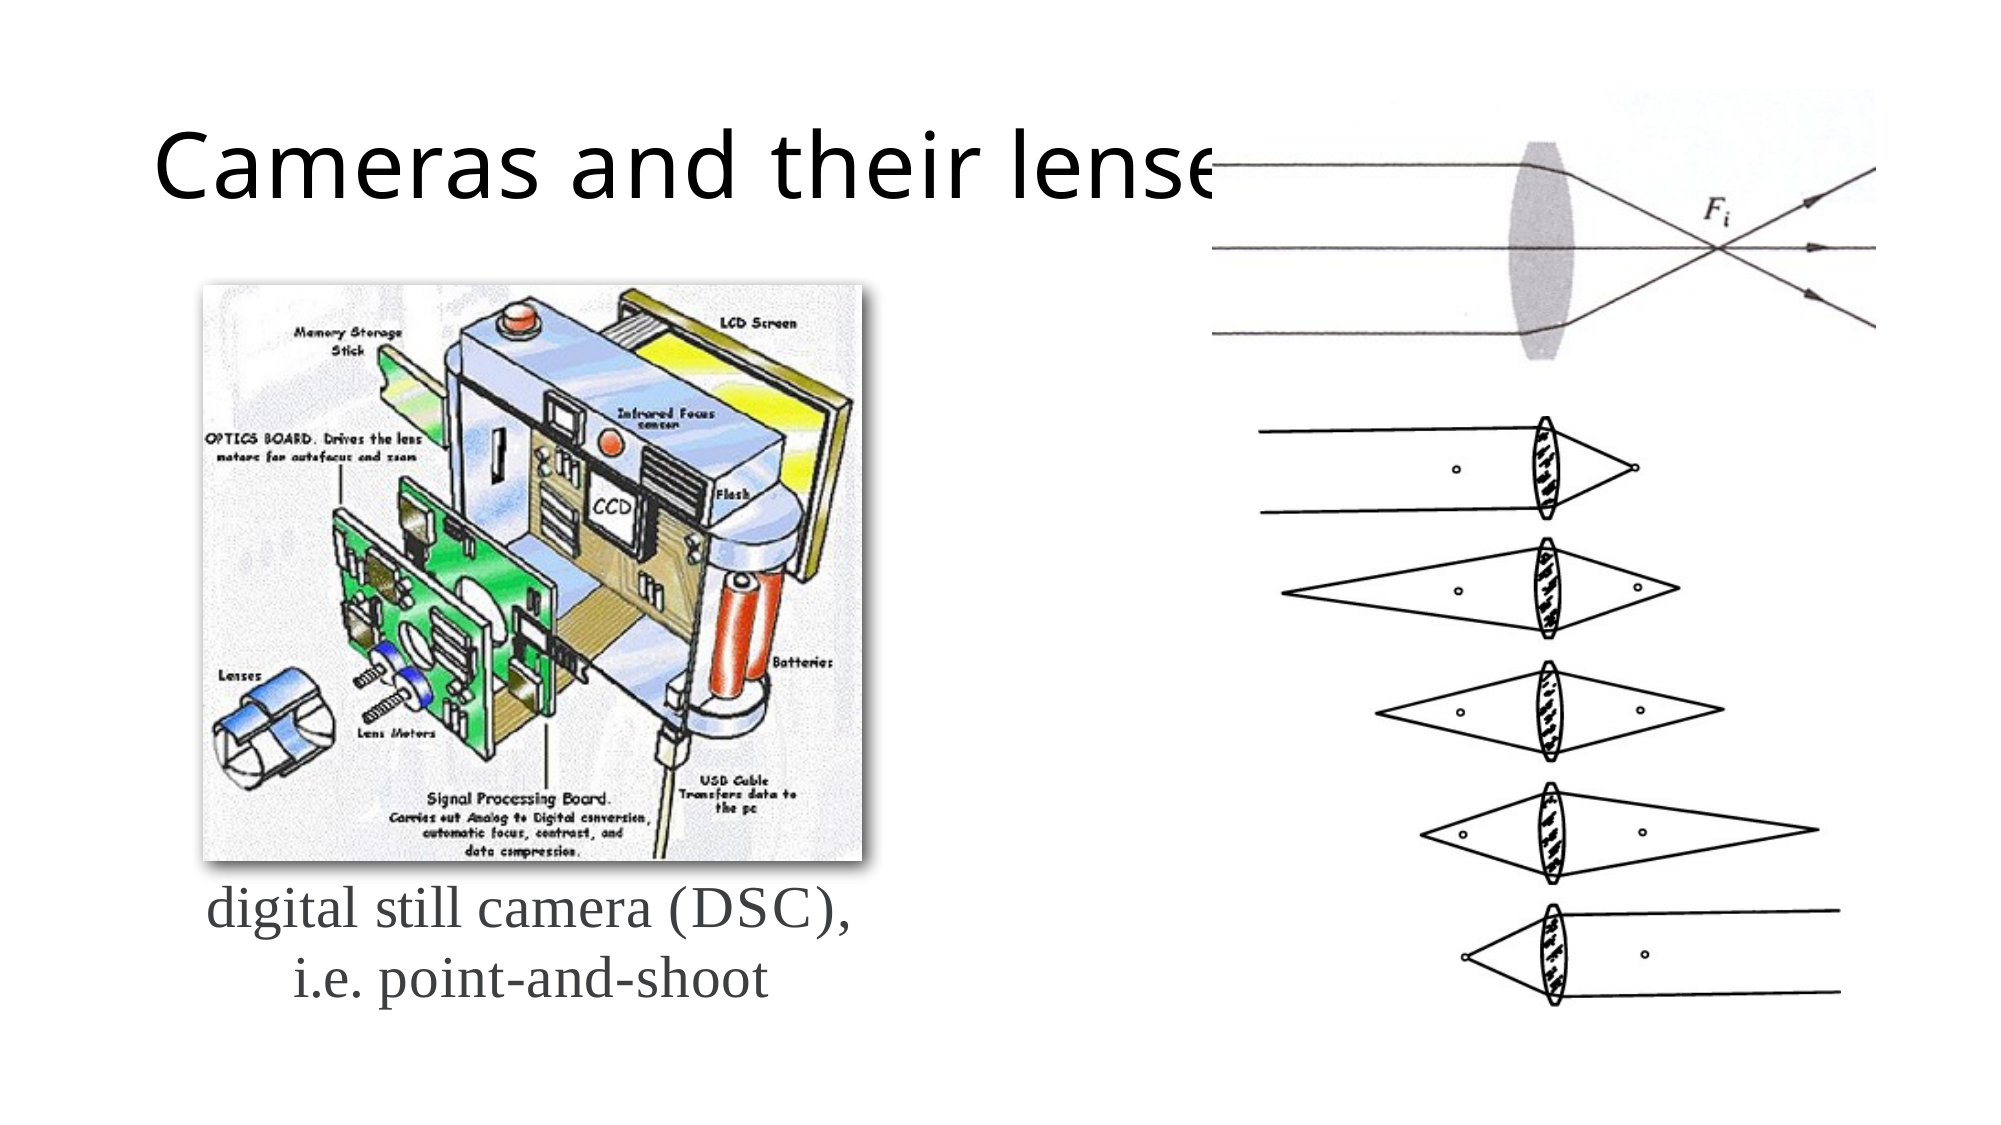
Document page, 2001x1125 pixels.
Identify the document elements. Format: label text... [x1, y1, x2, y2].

title Cameras and their lenses [137, 59, 1863, 278]
picture [1212, 89, 1876, 1008]
text_box digital still camera (DSC), i.e. point-and-shoot [204, 884, 861, 1010]
picture [192, 277, 885, 884]
